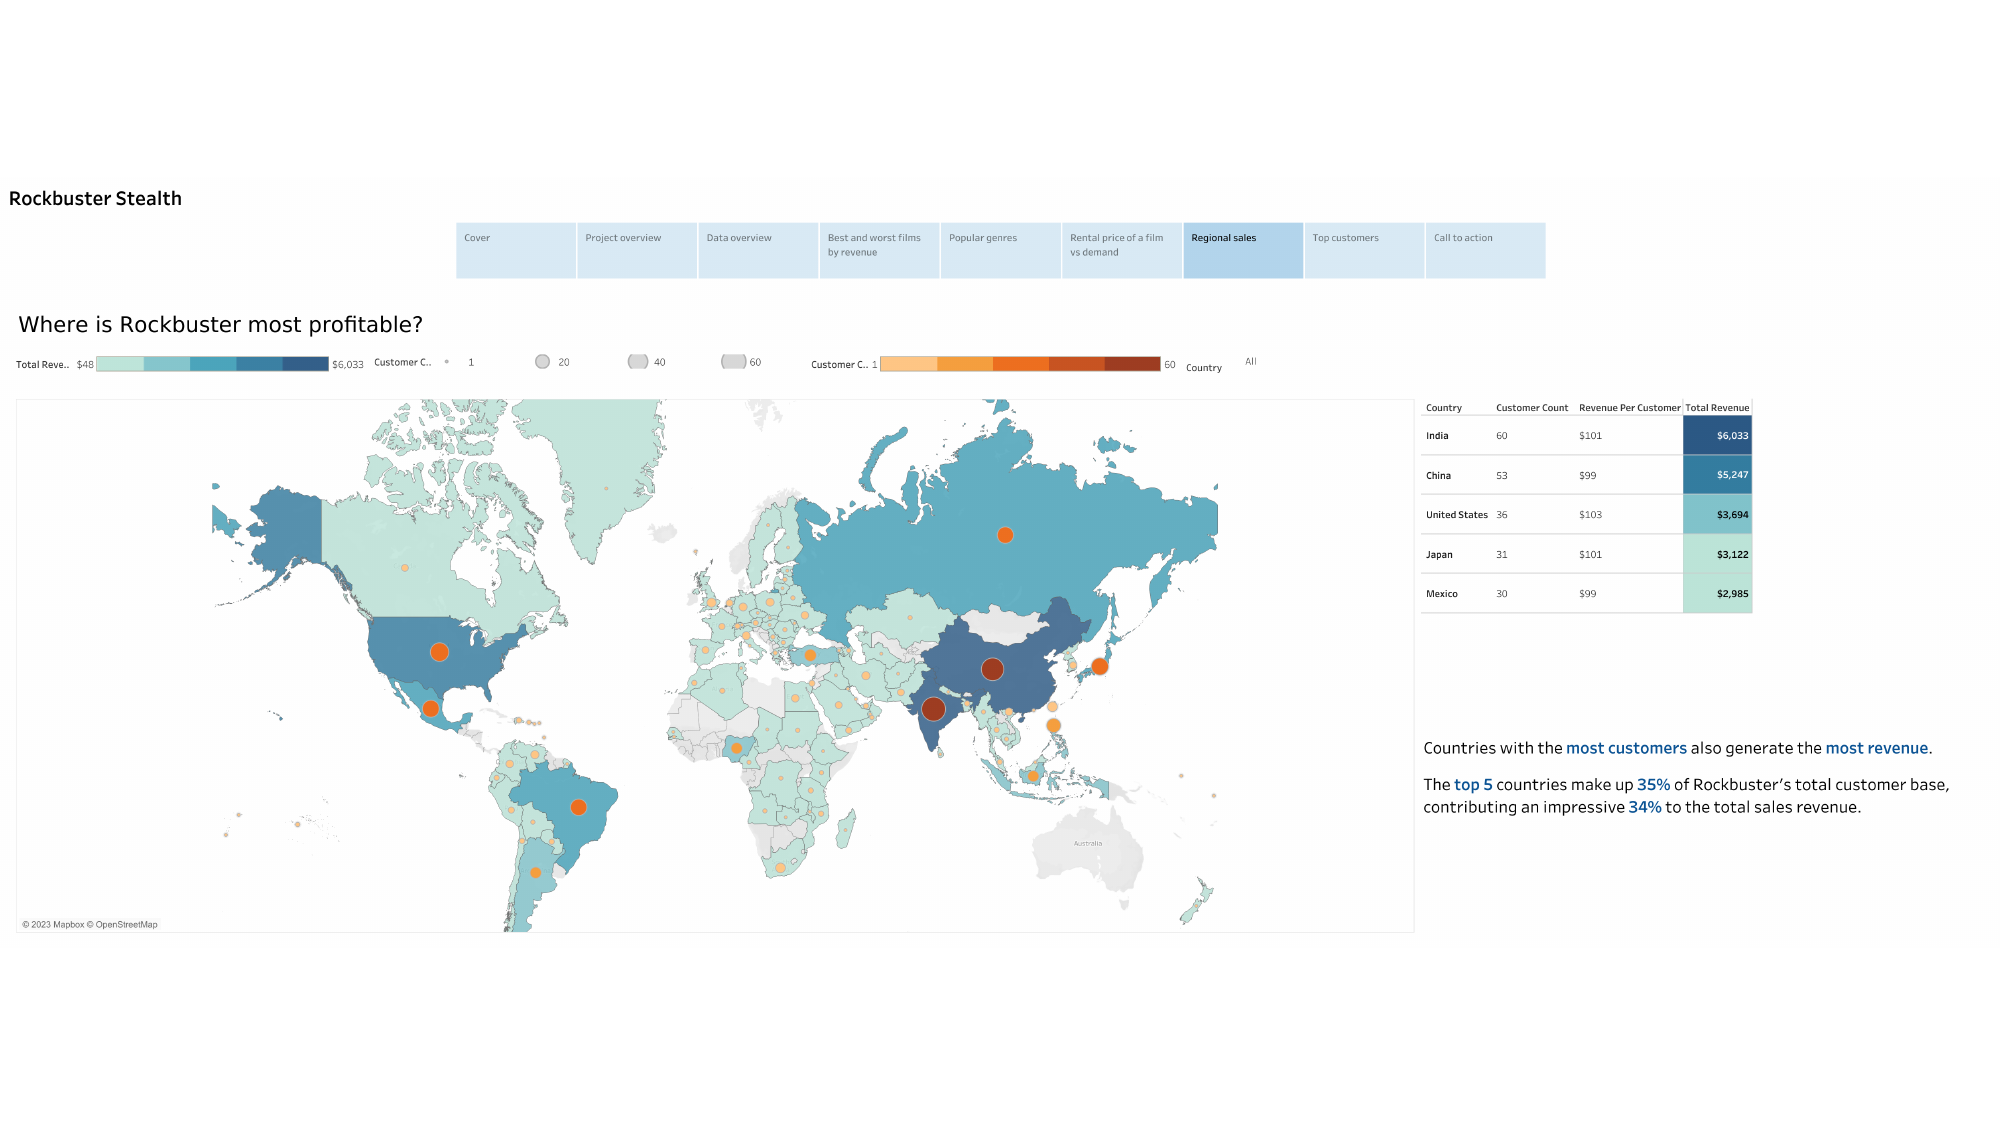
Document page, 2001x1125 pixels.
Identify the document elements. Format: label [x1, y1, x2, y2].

picture [0, 177, 2000, 948]
